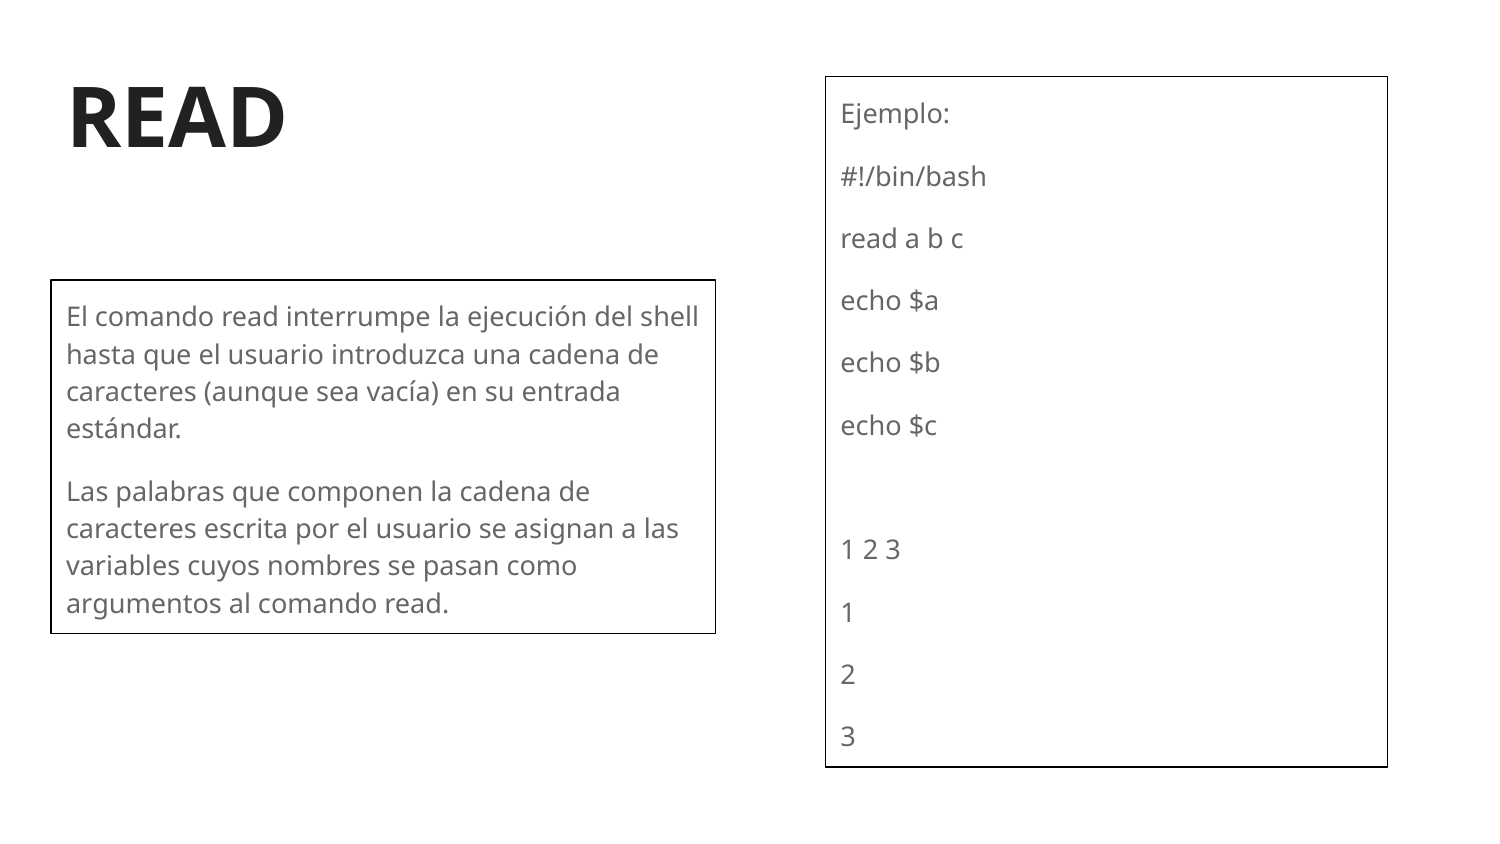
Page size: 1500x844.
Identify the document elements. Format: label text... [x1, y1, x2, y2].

text_box Ejemplo: #!/bin/bash read a b c echo $a echo $b echo $c 1 2 3 1 2 3 [825, 76, 1388, 767]
title READ [51, 48, 1449, 180]
text_box El comando read interrumpe la ejecución del shell hasta que el usuario introduzca una cadena de caracteres (aunque sea vacía) en su entrada estándar. Las palabras que componen la cadena de caracteres escrita por el usuario se asignan a las variables cuyos nombres se pasan como argumentos al comando read. [51, 279, 716, 634]
